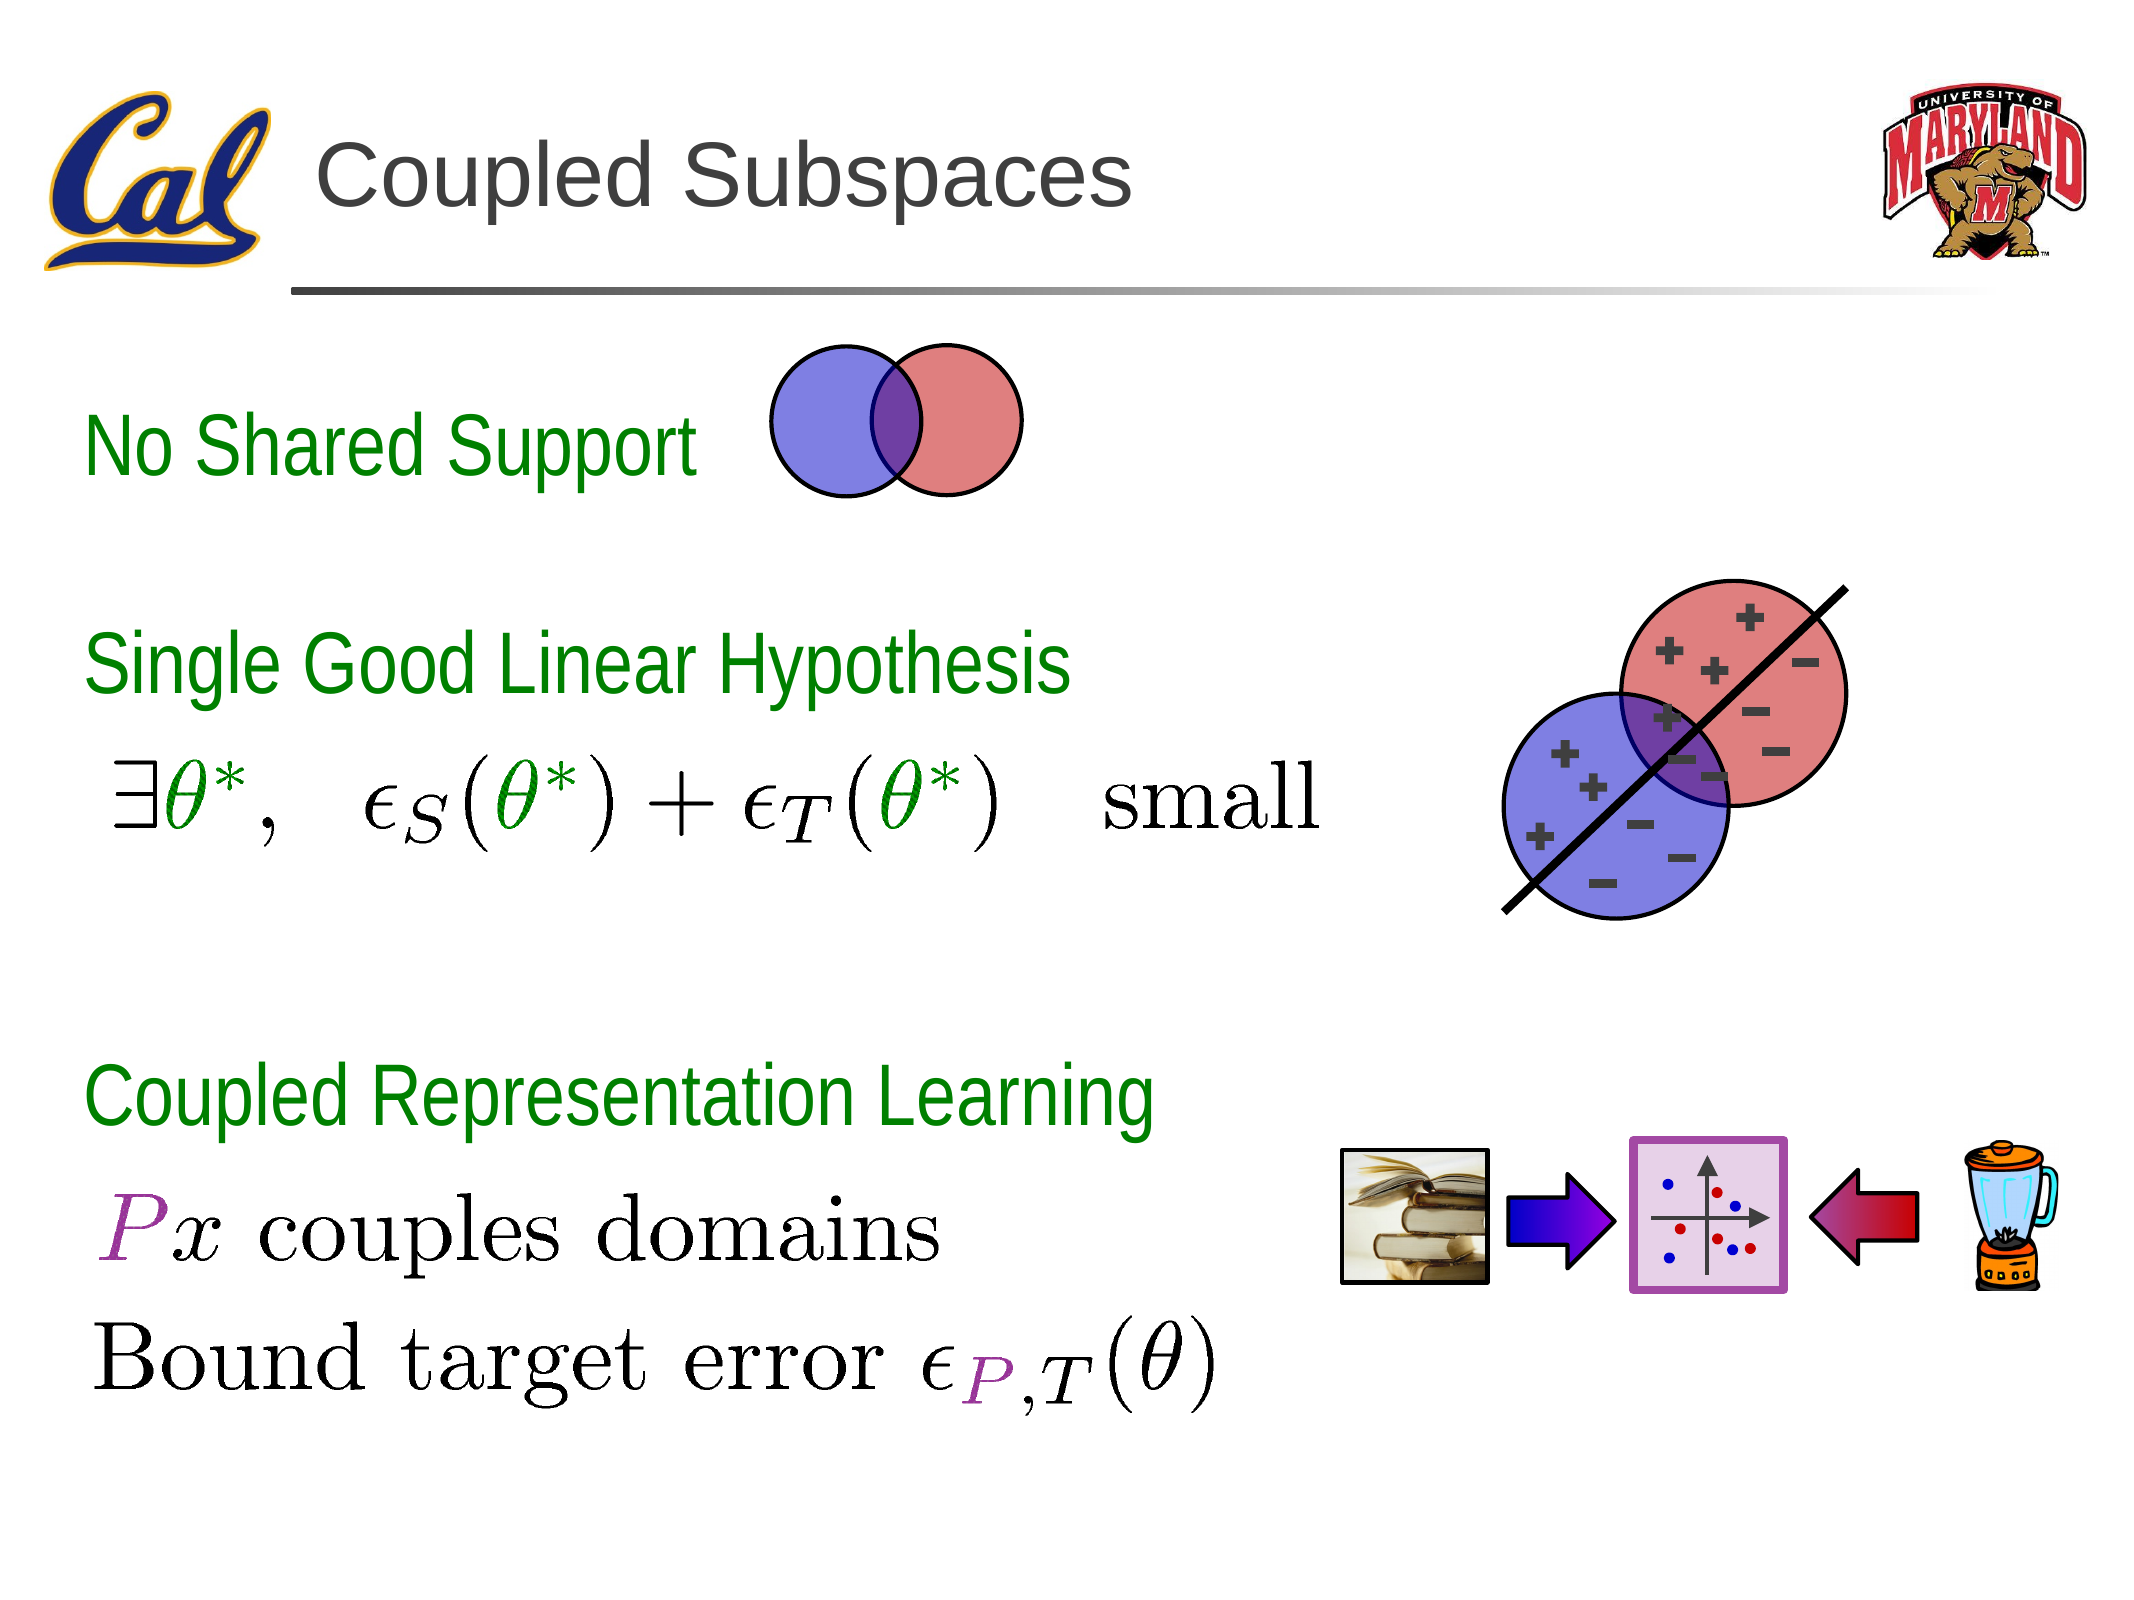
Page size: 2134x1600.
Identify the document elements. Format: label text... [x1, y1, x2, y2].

text_box [1810, 1169, 1918, 1265]
picture [92, 1313, 1222, 1420]
picture [1881, 79, 2089, 260]
text_box [771, 346, 922, 497]
text_box Coupled Representation Learning [68, 1030, 1238, 1151]
text_box [1703, 580, 1764, 585]
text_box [1633, 1139, 1784, 1291]
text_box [1503, 587, 1847, 913]
picture [111, 752, 1327, 859]
picture [1343, 1151, 1486, 1281]
picture [44, 91, 271, 271]
text_box Single Good Linear Hypothesis [68, 599, 1144, 719]
text_box [896, 345, 1022, 496]
picture [1964, 1139, 2059, 1291]
title Coupled Subspaces [292, 35, 1239, 304]
text_box No Shared Support [68, 380, 736, 501]
text_box [1508, 1173, 1615, 1269]
picture [97, 1184, 947, 1282]
